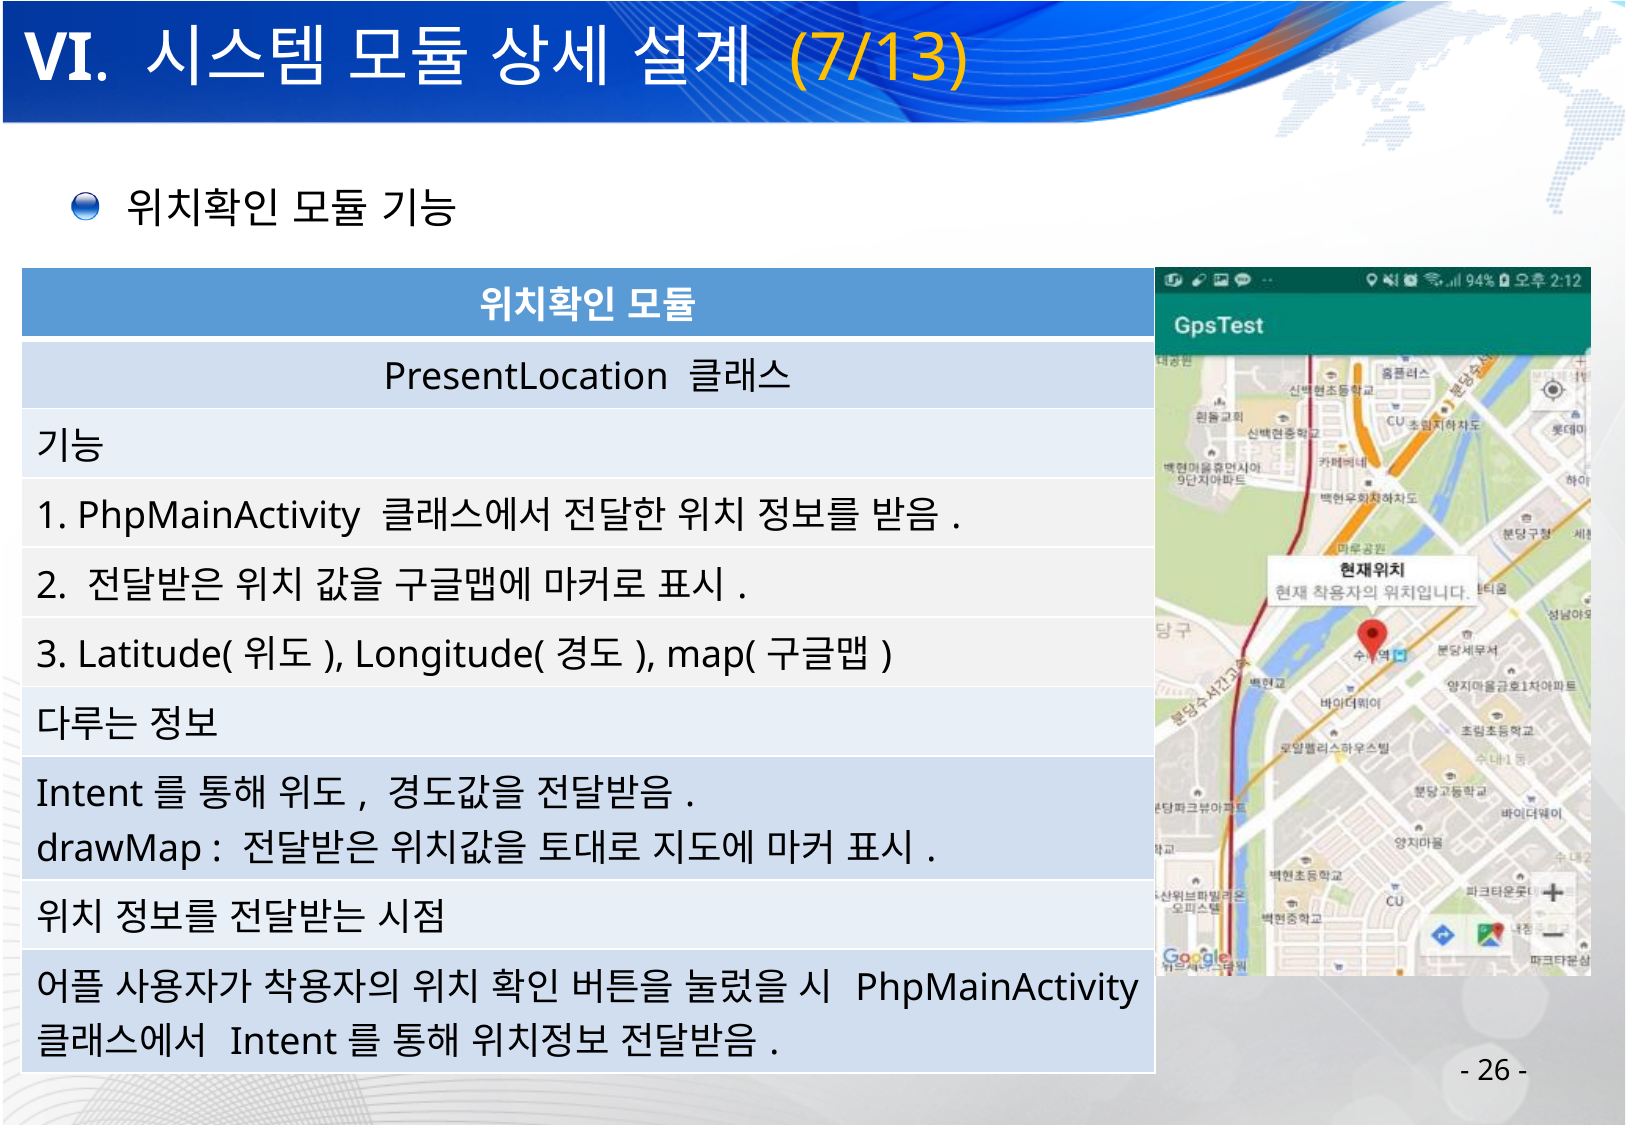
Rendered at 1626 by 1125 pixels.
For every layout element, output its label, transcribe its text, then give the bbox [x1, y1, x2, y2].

picture [2, 1, 1626, 1125]
table_cell 기능 [22, 409, 1154, 477]
title VI. 시스템 모듈 상세 설계 (7/13) [9, 0, 1445, 119]
table_cell 1. PhpMainActivity 클래스에서 전달한 위치 정보를 받음. [22, 479, 1154, 546]
table_header 위치확인 모듈 [22, 268, 1154, 336]
slide_number - 26 - [1177, 1041, 1543, 1101]
table_cell Intent를 통해 위도, 경도값을 전달받음. drawMap : 전달받은 위치값을 토대로 지도에 마커 표시. [22, 757, 1154, 879]
table_cell PresentLocation 클래스 [22, 342, 1154, 408]
table_cell 다루는 정보 [22, 687, 1154, 755]
table_cell 위치 정보를 전달받는 시점 [22, 881, 1154, 948]
table_cell 3. Latitude(위도), Longitude(경도), map(구글맵) [22, 618, 1154, 686]
table_cell 어플 사용자가 착용자의 위치 확인 버튼을 눌렀을 시 PhpMainActivity 클래스에서 Intent를 통해 위치정보 전달받음. [22, 950, 1154, 1072]
table_cell 2. 전달받은 위치 값을 구글맵에 마커로 표시. [22, 548, 1154, 616]
text_box 위치확인 모듈 기능 [55, 148, 474, 239]
